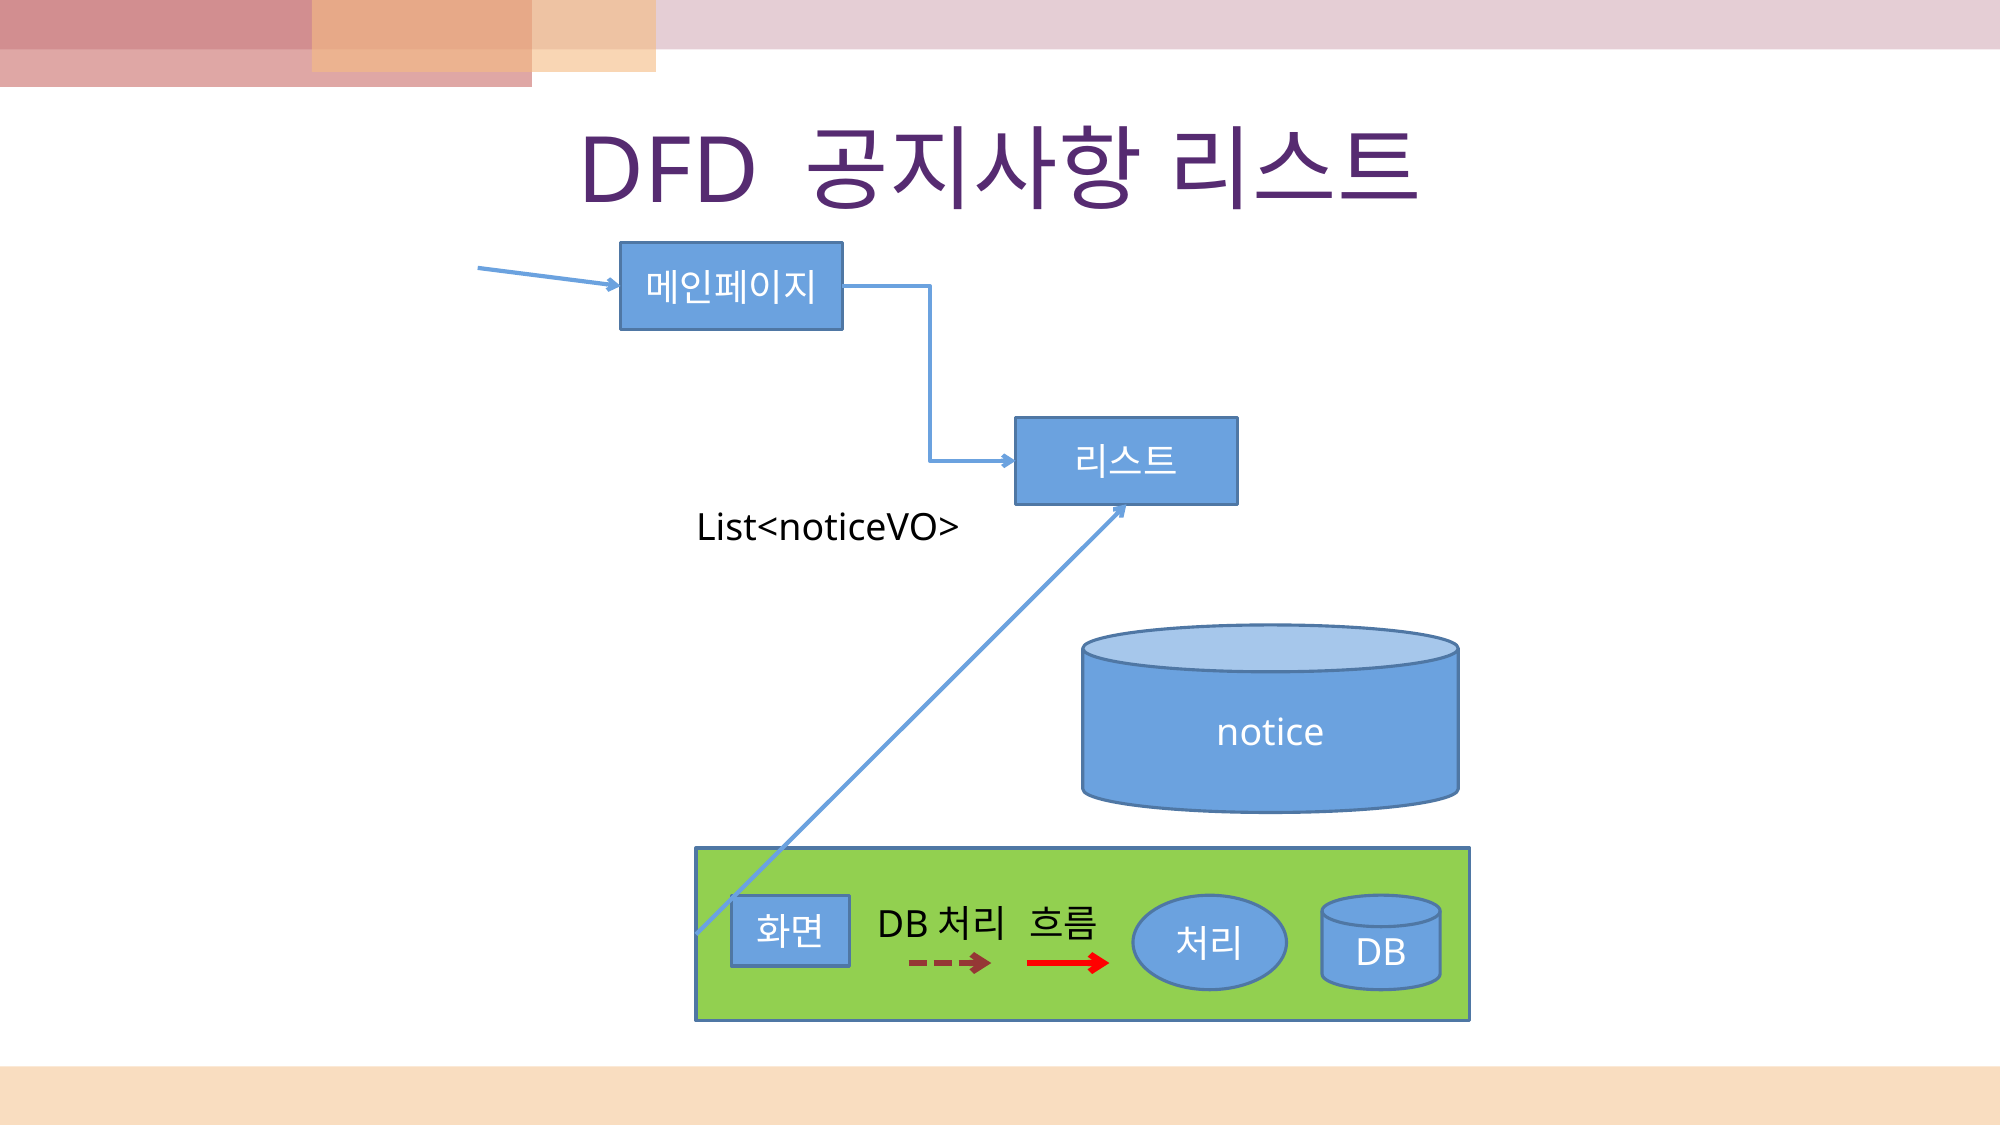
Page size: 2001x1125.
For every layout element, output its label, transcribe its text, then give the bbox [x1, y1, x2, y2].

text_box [477, 242, 1470, 1021]
title DFD 공지사항 리스트 [99, 86, 1900, 245]
